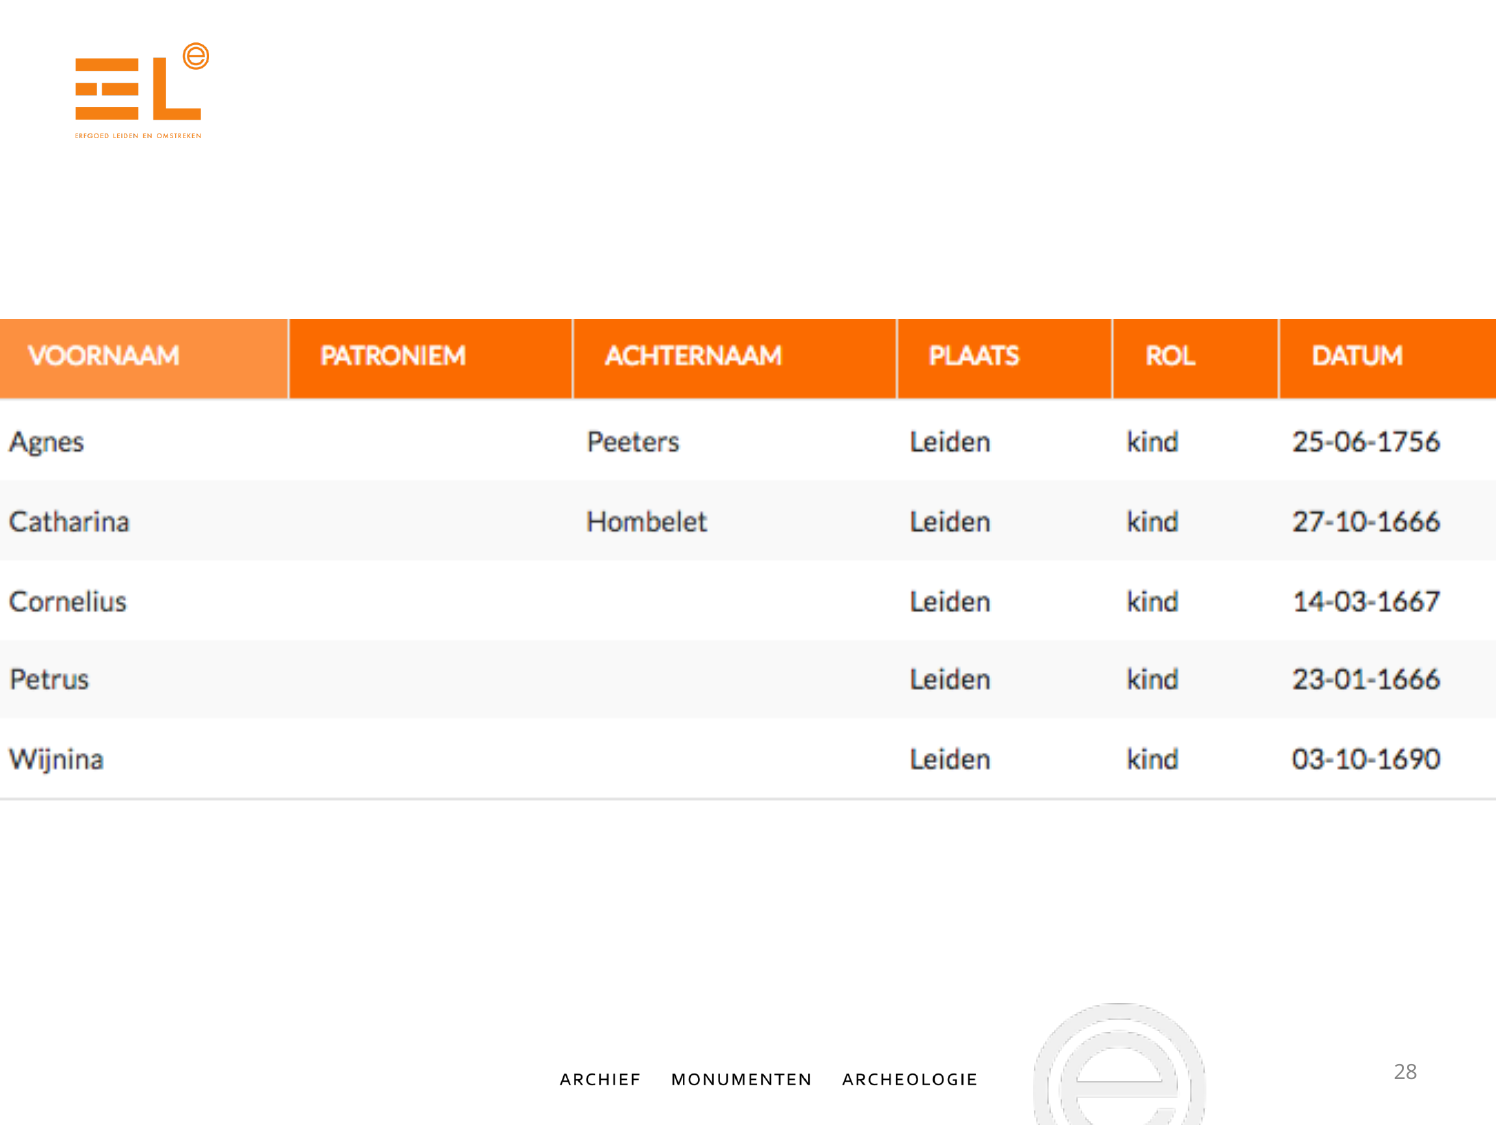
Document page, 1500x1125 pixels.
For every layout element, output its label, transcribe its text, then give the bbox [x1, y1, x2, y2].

slide_number 28 [1384, 1052, 1426, 1094]
picture [537, 1047, 1004, 1118]
picture [75, 42, 209, 138]
picture [1033, 1002, 1207, 1125]
picture [0, 318, 1496, 804]
